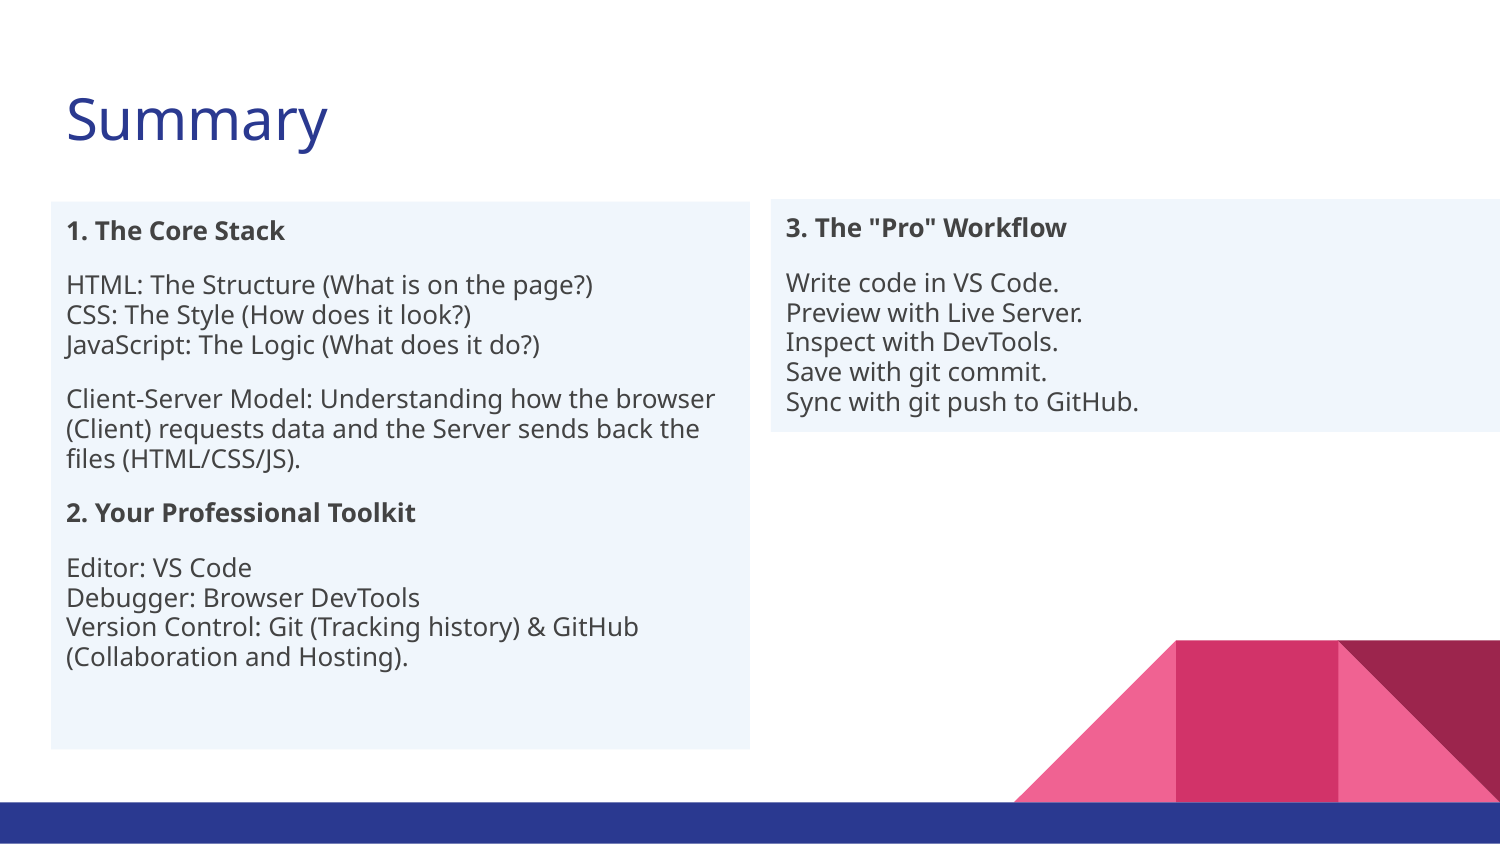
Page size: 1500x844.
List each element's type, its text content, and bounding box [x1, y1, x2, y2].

text_box 3. The "Pro" Workflow Write code in VS Code. Preview with Live Server. Inspect with DevTools. Save with git commit. Sync with git push to GitHub. [770, 199, 1500, 432]
title Summary [51, 67, 1449, 167]
list 1. The Core Stack HTML: The Structure (What is on the page?) CSS: The Style (How does it look?) JavaScript: The Logic (What does it do?) Client-Server Model: Understanding how the browser (Client) requests data and the Server sends back the files (HTML/CSS/JS). 2. Your Professional Toolkit Editor: VS Code Debugger: Browser DevTools Version Control: Git (Tracking history) & GitHub (Collaboration and Hosting). [51, 201, 750, 750]
